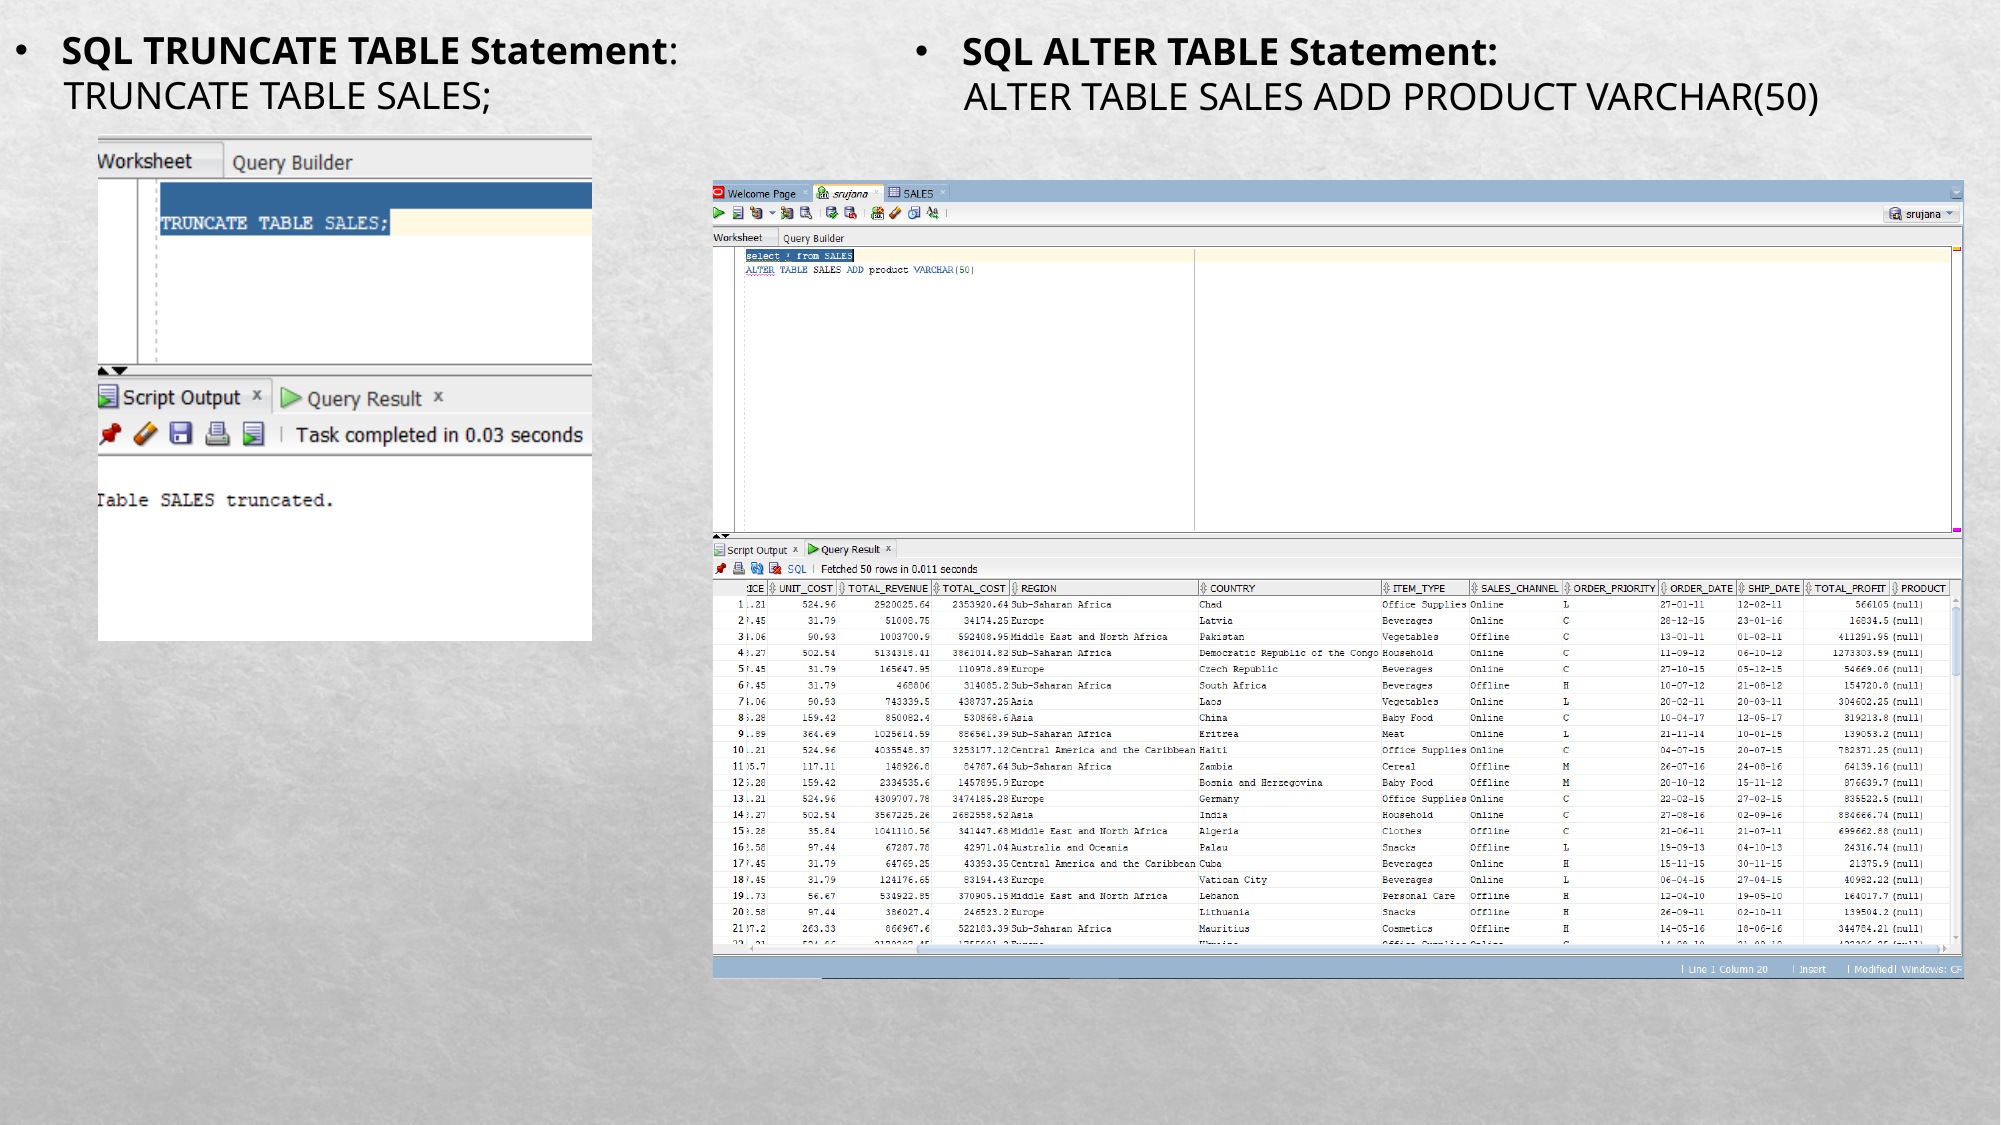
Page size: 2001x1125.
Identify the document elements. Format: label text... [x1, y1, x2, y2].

text_box SQL TRUNCATE TABLE Statement: TRUNCATE TABLE SALES; [0, 19, 1000, 124]
text_box SQL ALTER TABLE Statement: ALTER TABLE SALES ADD PRODUCT VARCHAR(50) [900, 20, 1901, 126]
picture [712, 180, 1965, 979]
picture [97, 134, 592, 642]
